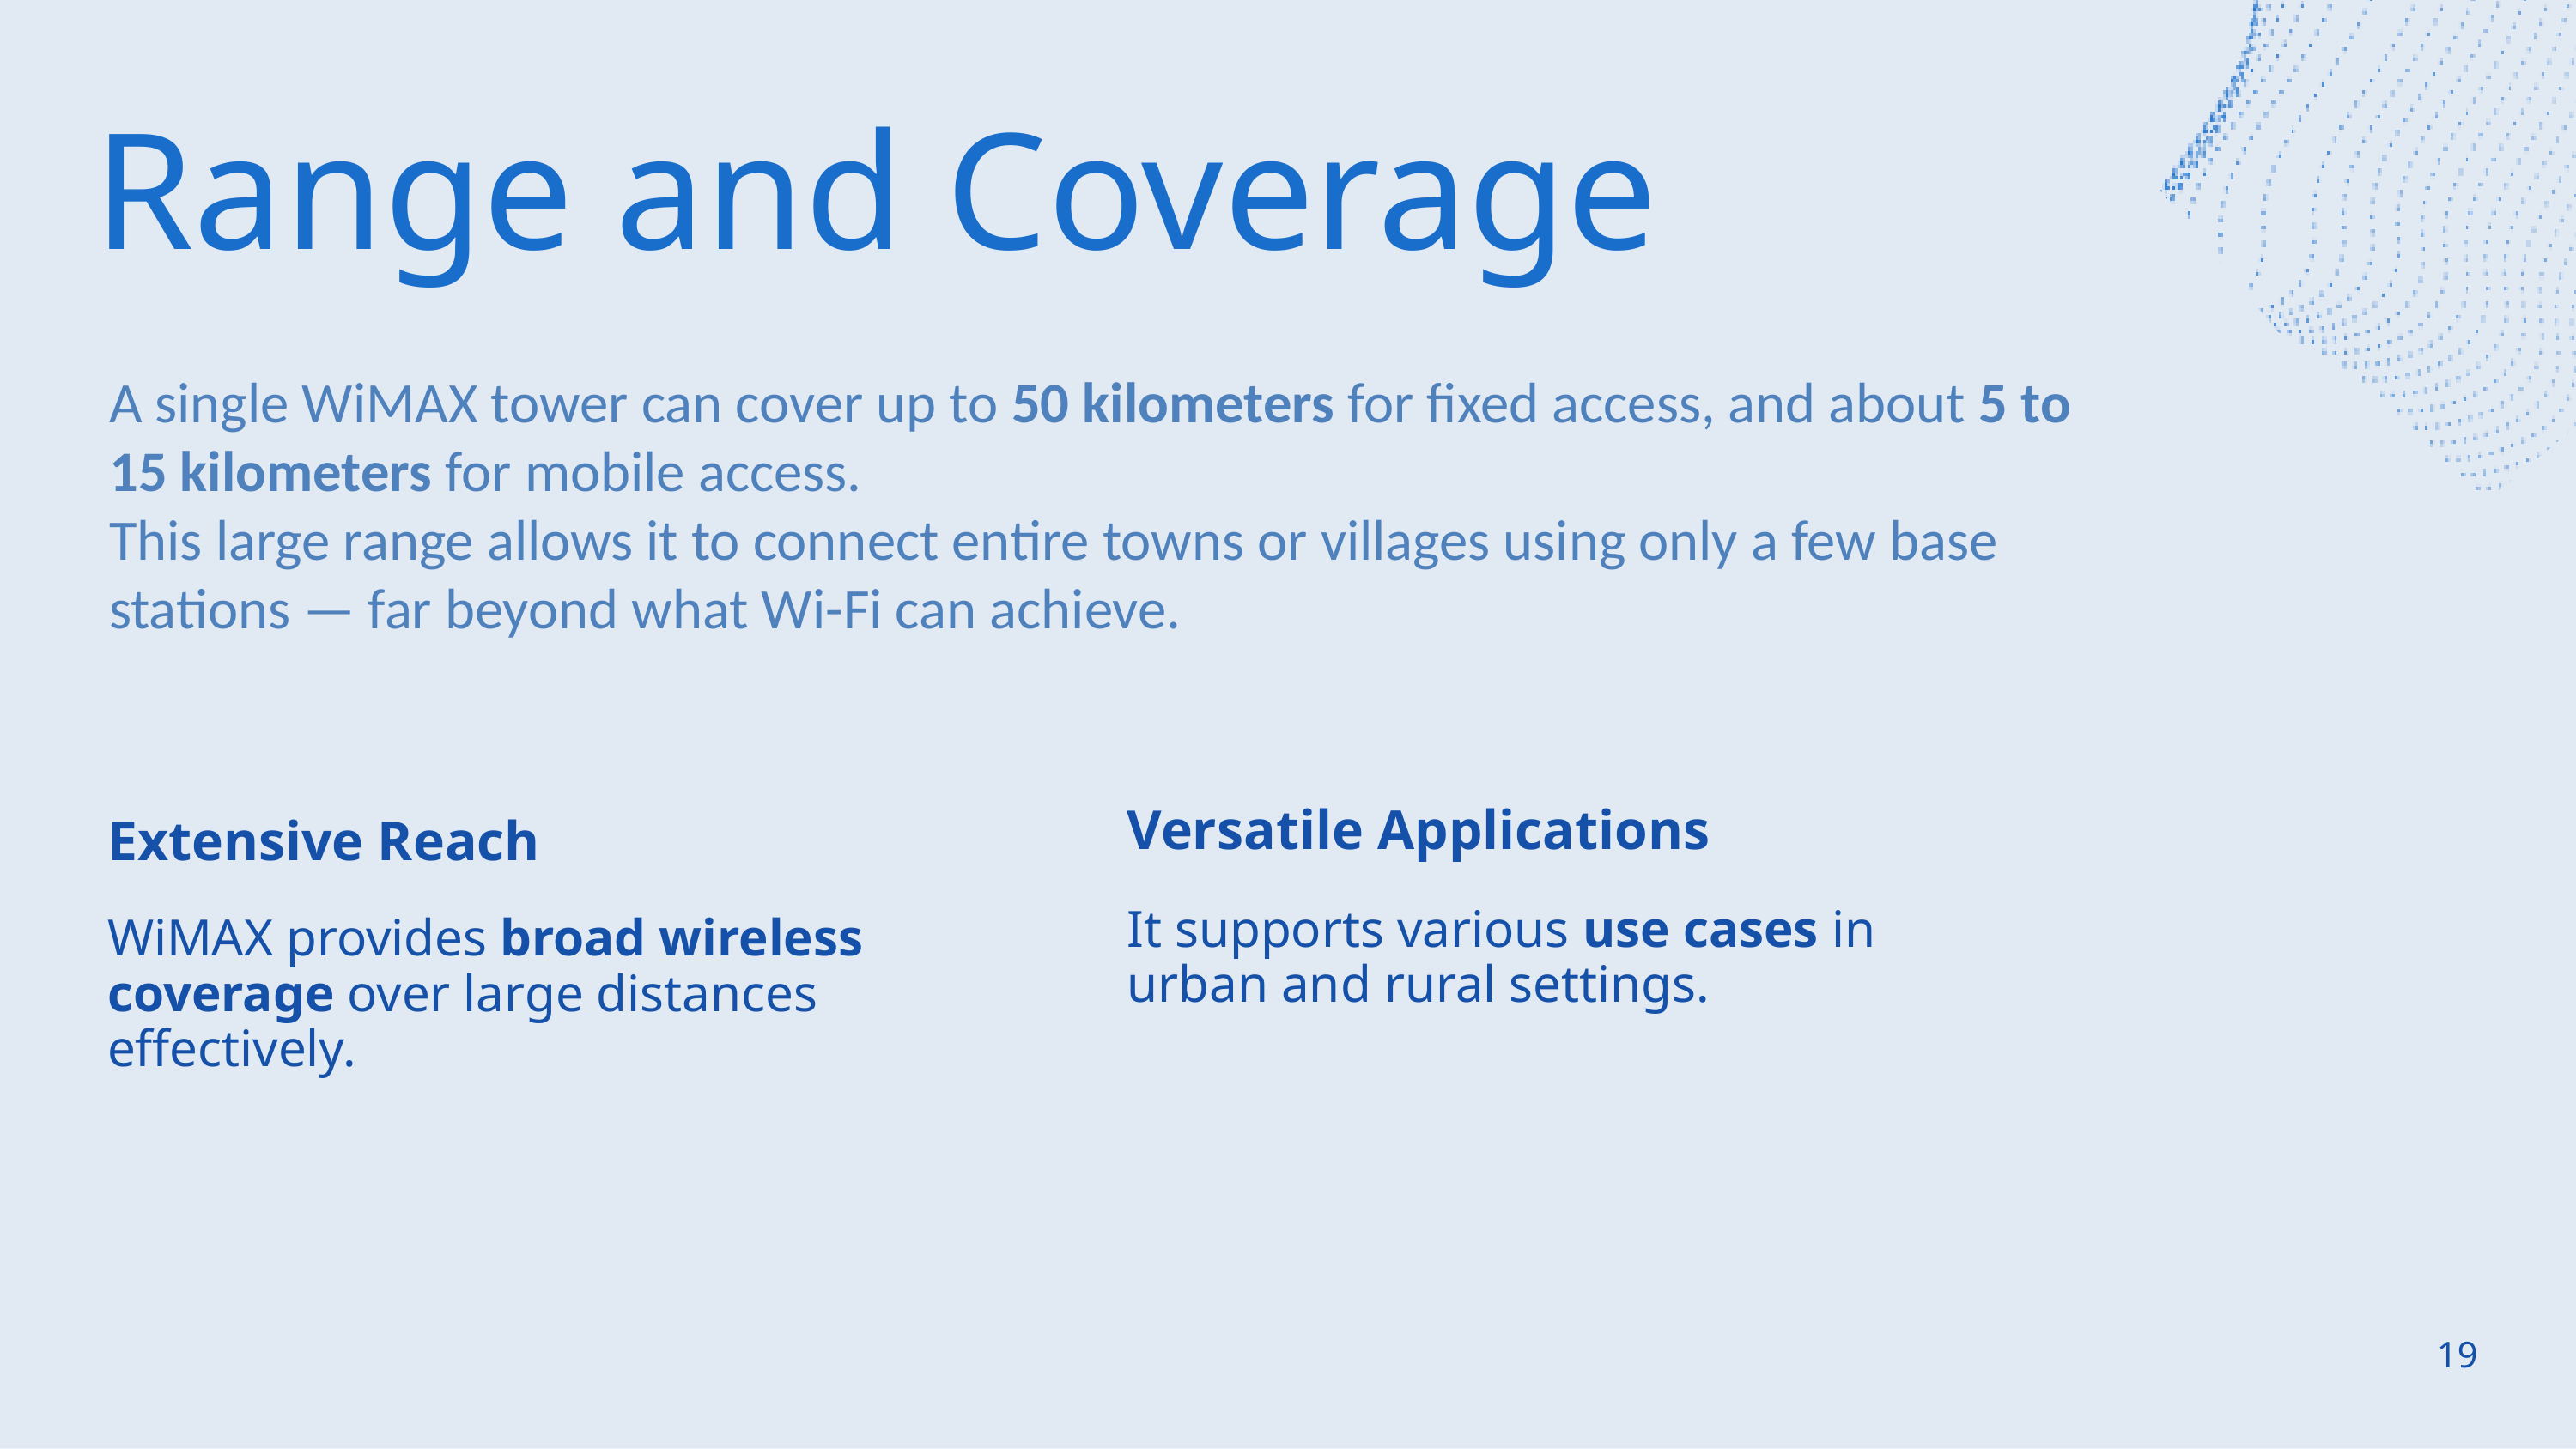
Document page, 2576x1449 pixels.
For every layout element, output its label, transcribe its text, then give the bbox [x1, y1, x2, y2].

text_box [106, 811, 875, 1080]
text_box 19 [2436, 1325, 2478, 1376]
text_box A single WiMAX tower can cover up to 50 kilometers for fixed access, and about 5 to 15 kilometers for mobile access. This large range allows it to connect entire towns or villages using only a few base stations — far beyond what Wi-Fi can achieve. [96, 359, 2125, 647]
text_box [1127, 801, 1895, 1015]
text_box Range and Coverage [94, 104, 1672, 282]
text_box [2001, 0, 2576, 535]
